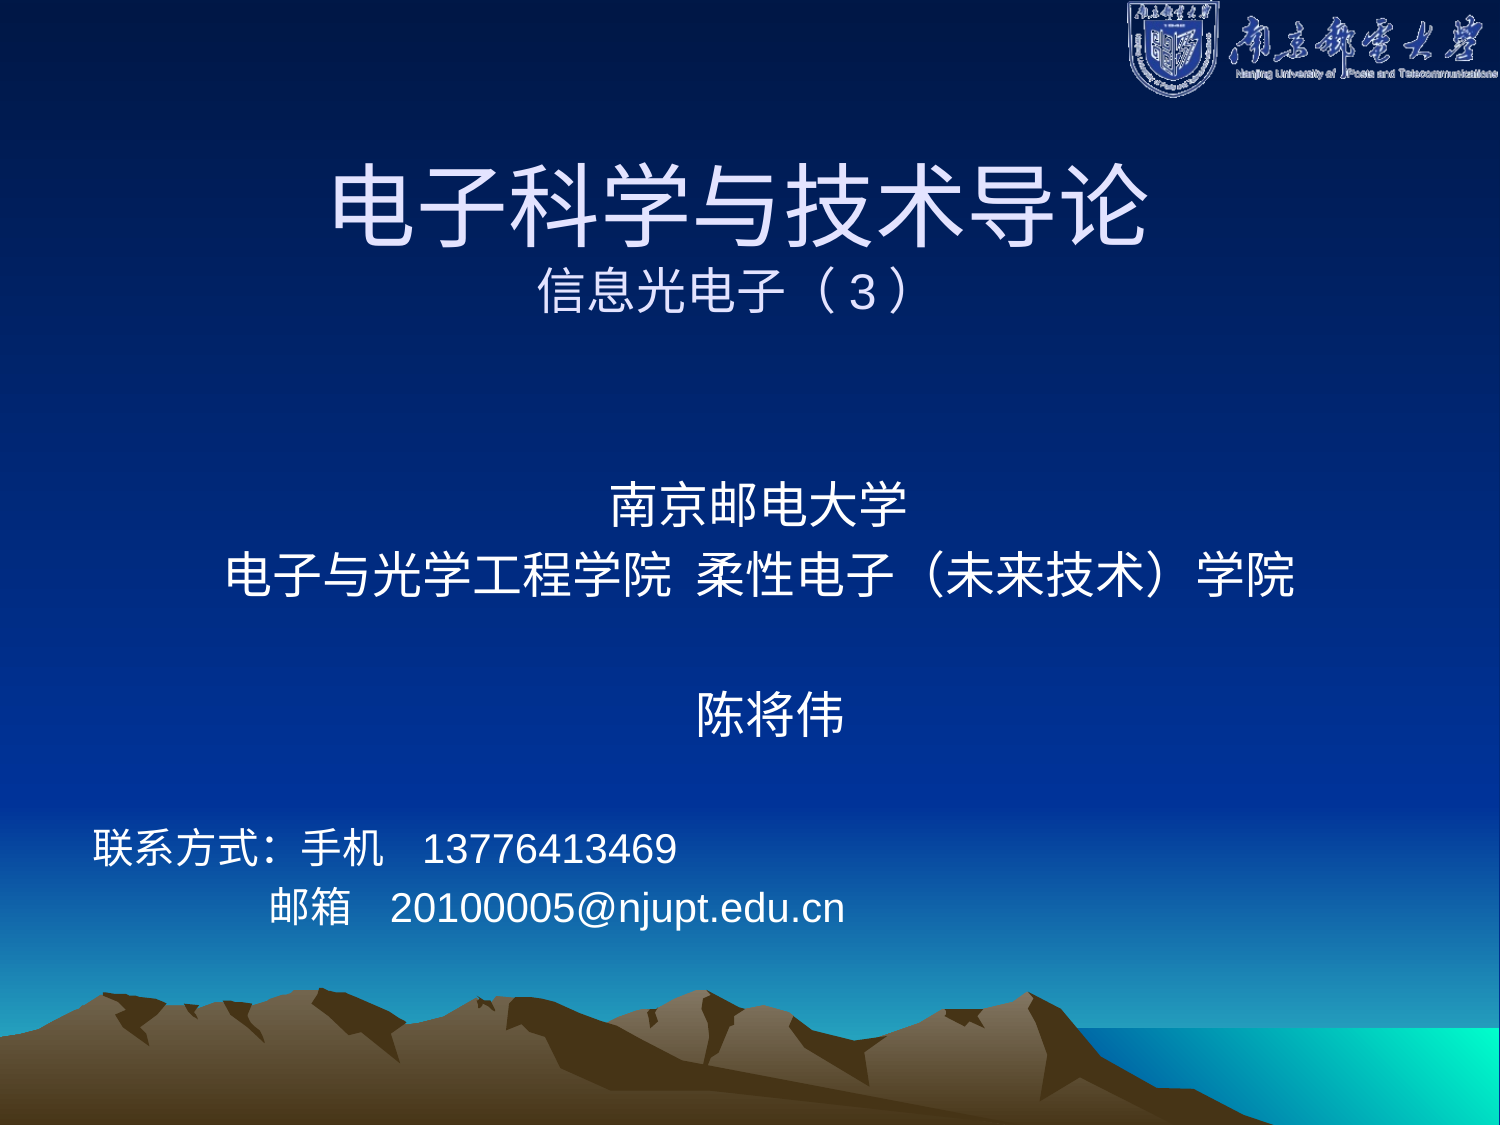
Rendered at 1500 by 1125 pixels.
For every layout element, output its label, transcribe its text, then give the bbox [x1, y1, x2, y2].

subtitle 南京邮电大学 电子与光学工程学院 柔性电子（未来技术）学院 陈将伟 联系方式：手机 13776413469 邮箱 20100005@njupt.edu.cn [76, 376, 1464, 1058]
title 电子科学与技术导论 信息光电子（3） [100, 113, 1376, 355]
picture [1125, 0, 1500, 100]
